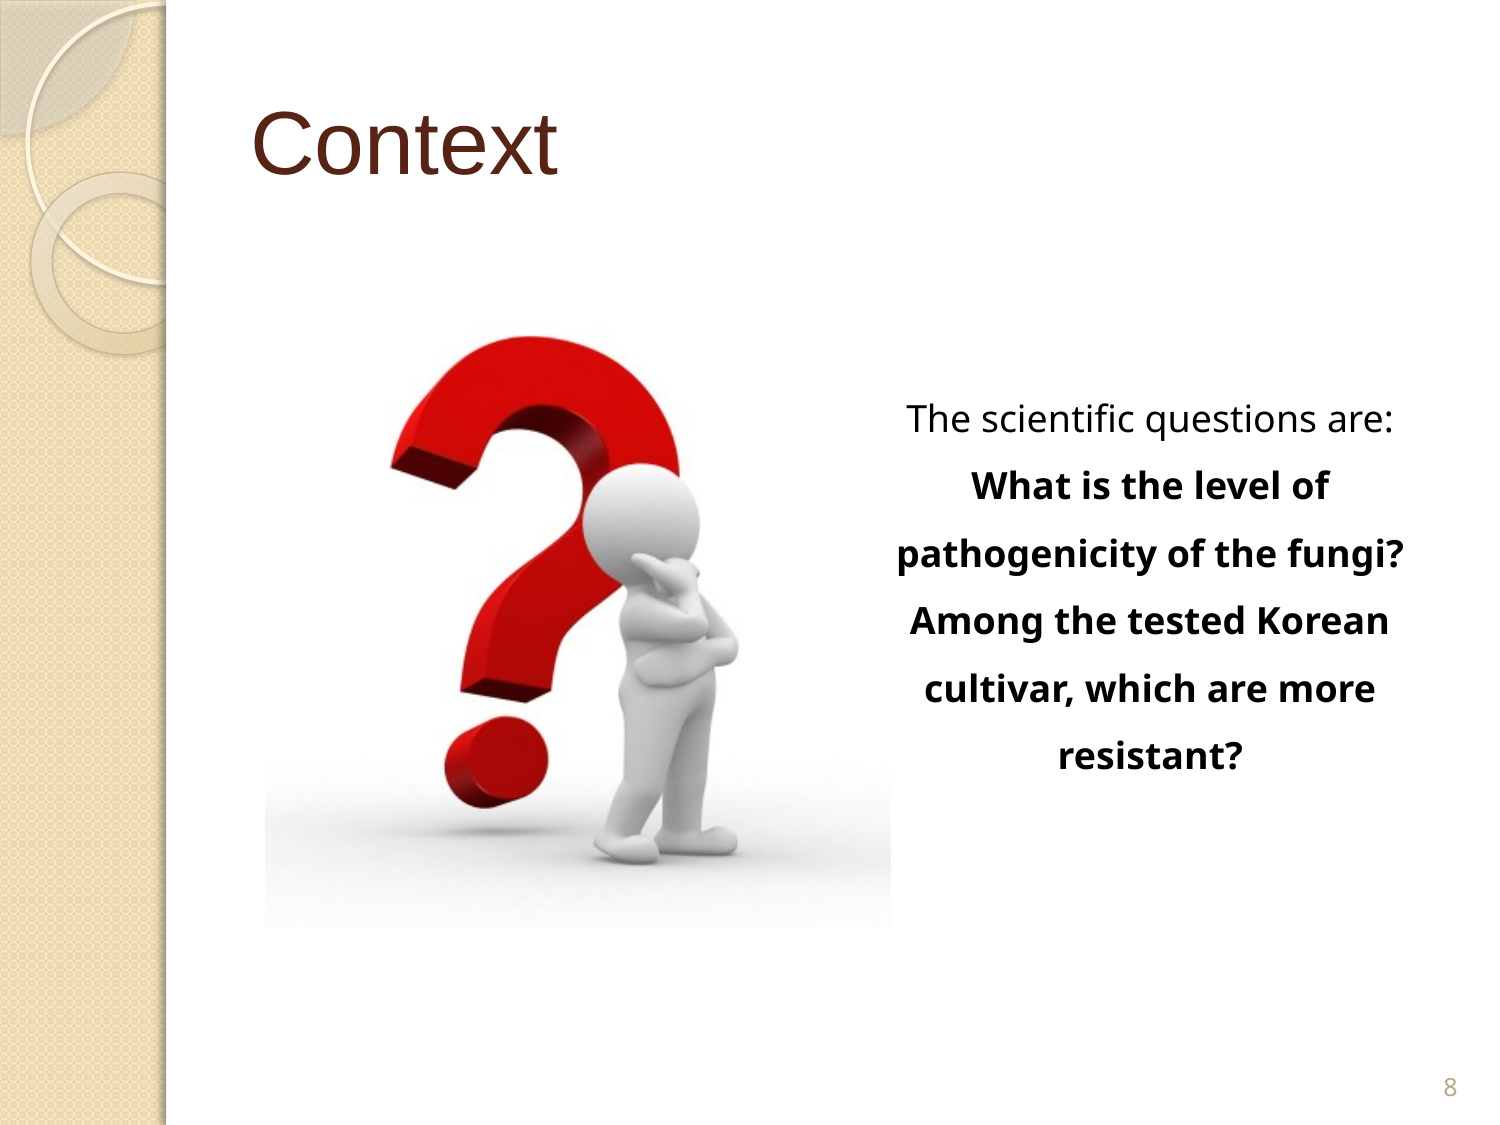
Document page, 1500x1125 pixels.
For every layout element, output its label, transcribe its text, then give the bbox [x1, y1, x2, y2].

title Context [235, 45, 1466, 233]
picture [265, 302, 891, 928]
slide_number 8 [1413, 1034, 1488, 1113]
text_box The scientific questions are: What is the level of pathogenicity of the fungi? Among the tested Korean cultivar, which are more resistant? [898, 364, 1434, 785]
